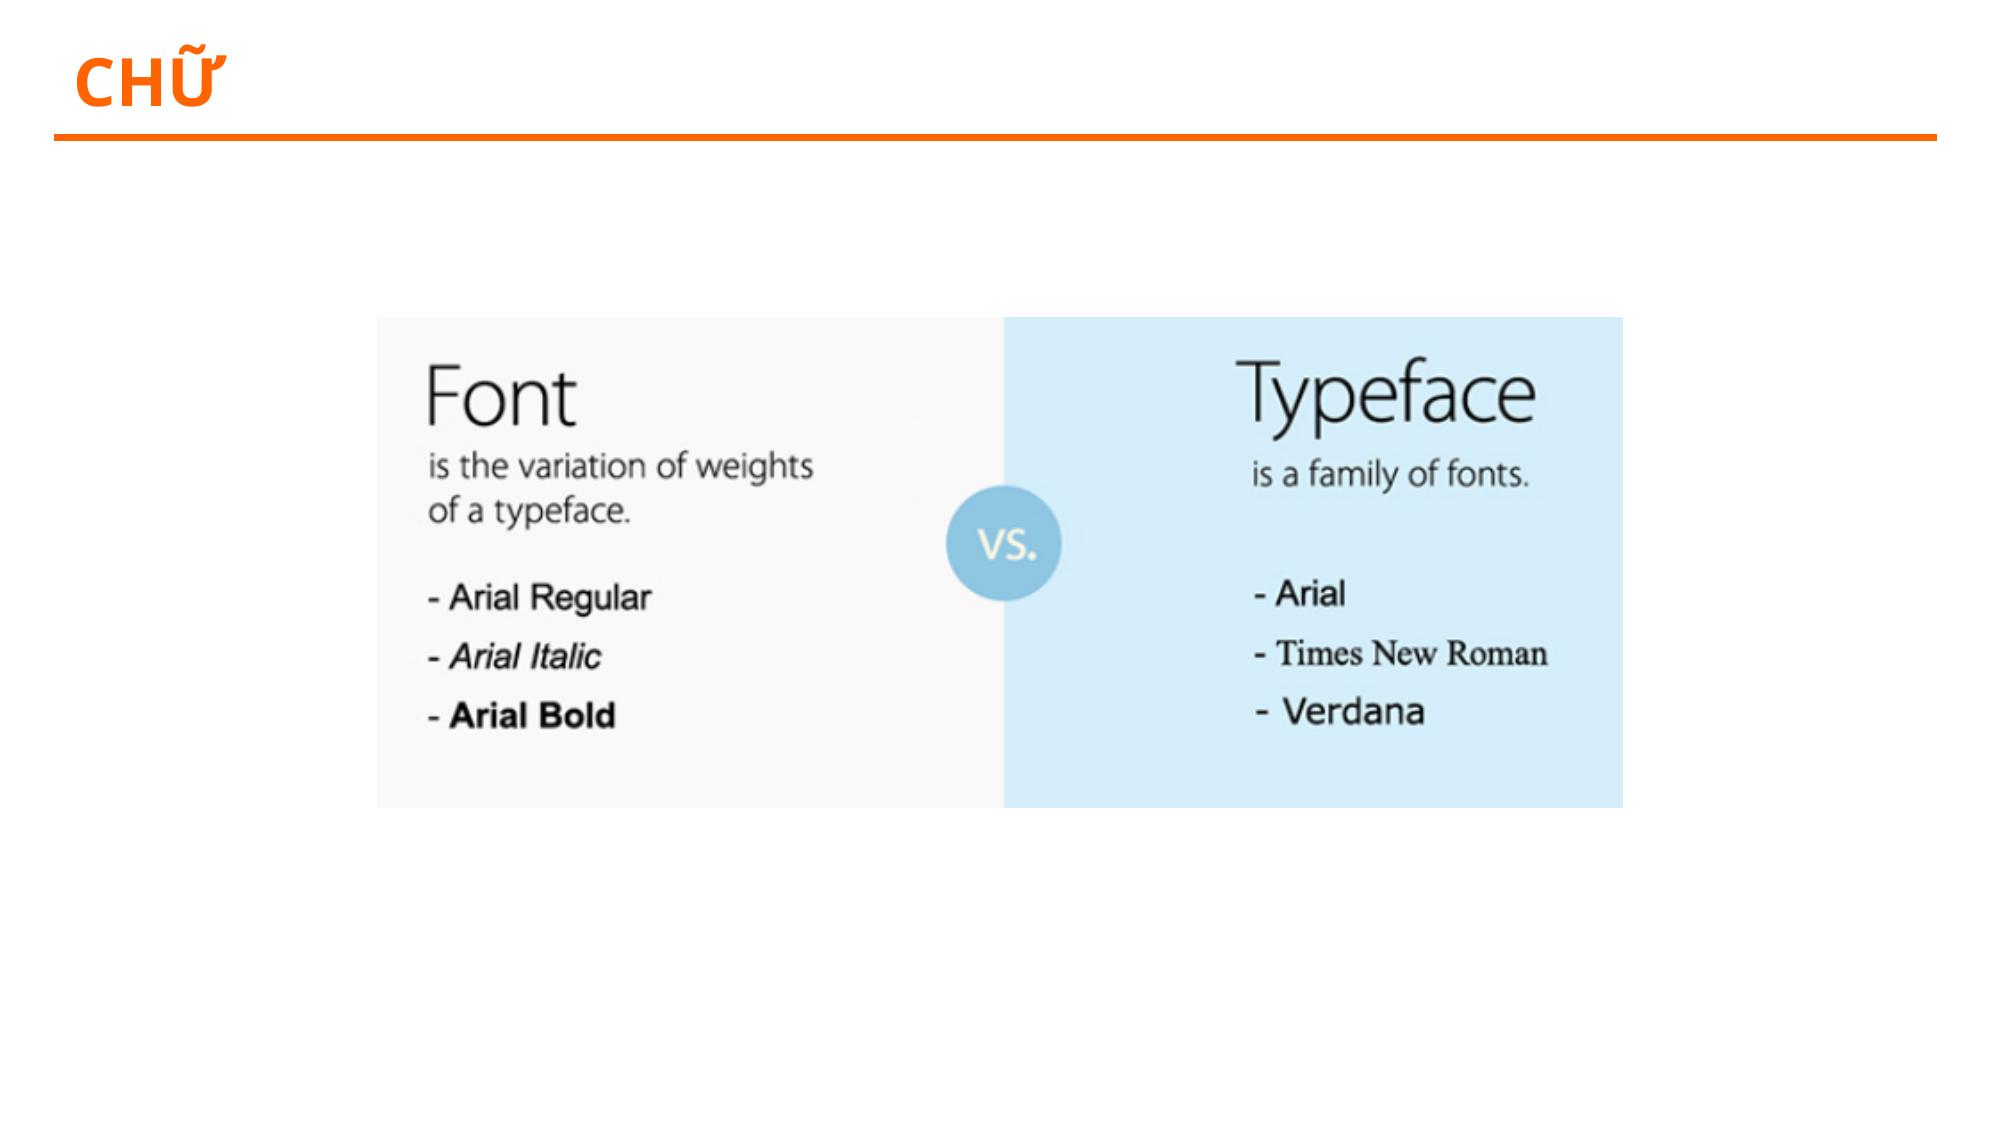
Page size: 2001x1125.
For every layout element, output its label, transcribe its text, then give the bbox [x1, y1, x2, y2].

picture [377, 317, 1623, 808]
title Chữ [53, 29, 1938, 130]
